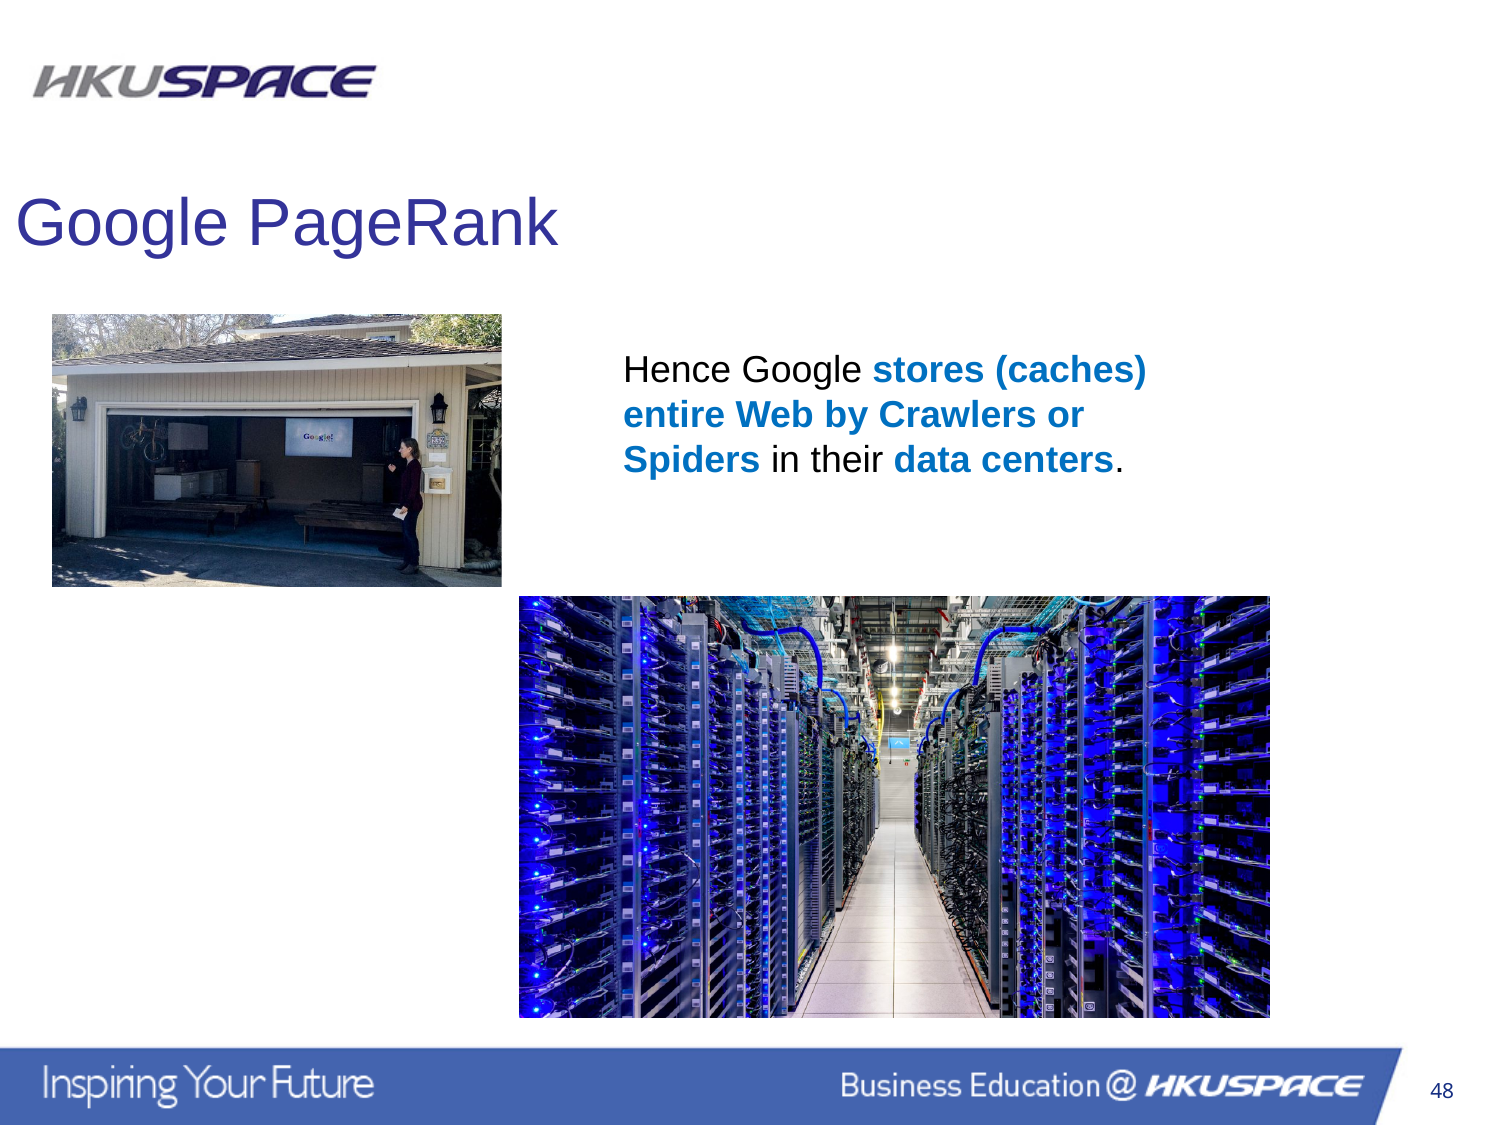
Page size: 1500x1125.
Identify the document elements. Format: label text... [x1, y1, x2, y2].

title Google PageRank [0, 101, 1325, 266]
slide_number 48 [1415, 1070, 1499, 1125]
text_box Hence Google stores (caches) entire Web by Crawlers or Spiders in their data centers. [608, 338, 1199, 488]
text_box [64, 278, 1436, 1012]
picture [0, 0, 1500, 1125]
